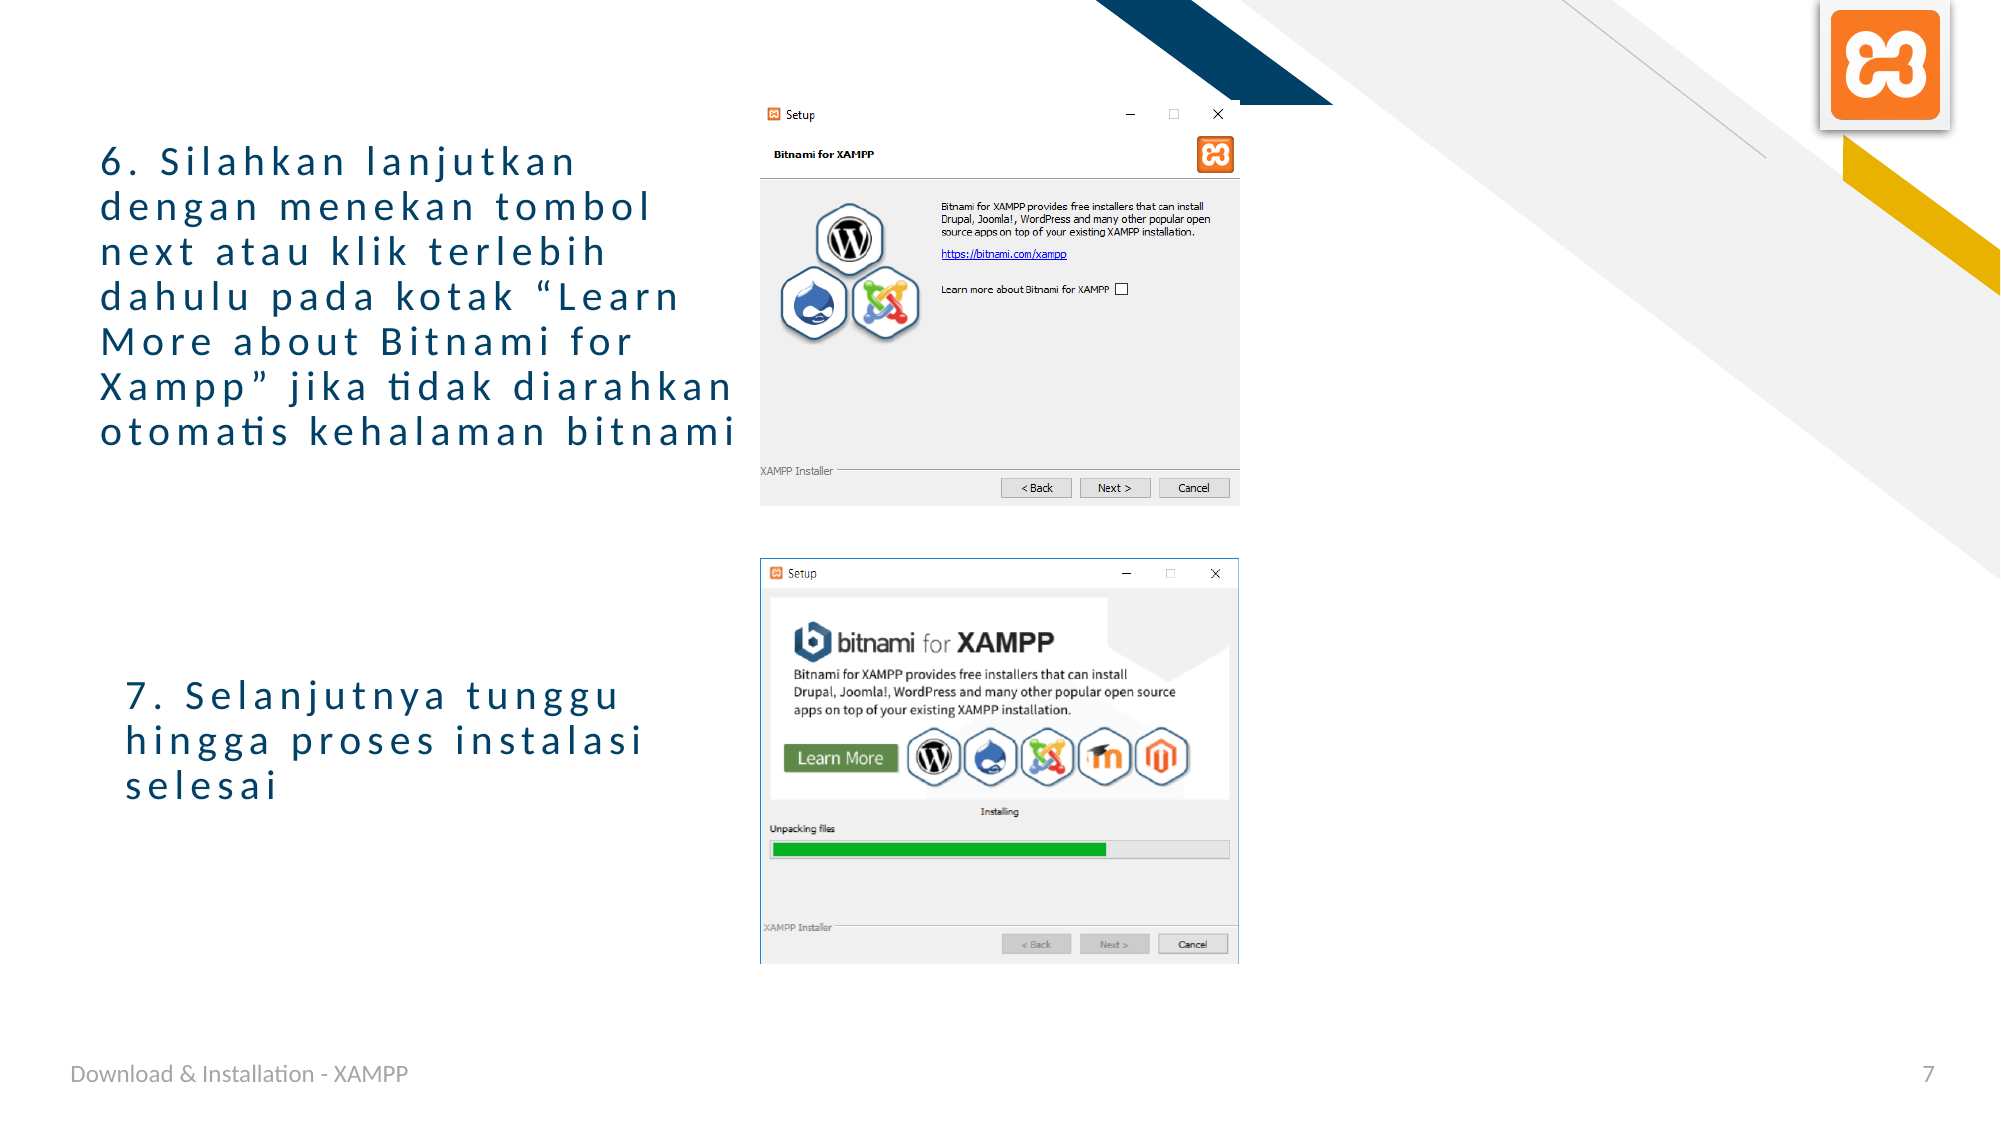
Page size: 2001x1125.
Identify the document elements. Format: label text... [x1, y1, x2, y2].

text_box [1820, 0, 1950, 130]
picture [1831, 10, 1940, 120]
footer Download & Installation - XAMPP [55, 1042, 731, 1103]
picture [760, 100, 1240, 506]
slide_number 7 [1828, 1042, 1950, 1103]
list 6. Silahkan lanjutkan dengan menekan tombol next atau klik terlebih dahulu pada kotak “Learn More about Bitnami for Xampp” jika tidak diarahkan otomatis kehalaman bitnami [85, 132, 761, 528]
text_box 7. Selanjutnya tunggu hingga proses instalasi selesai [110, 666, 731, 916]
picture [760, 558, 1239, 964]
